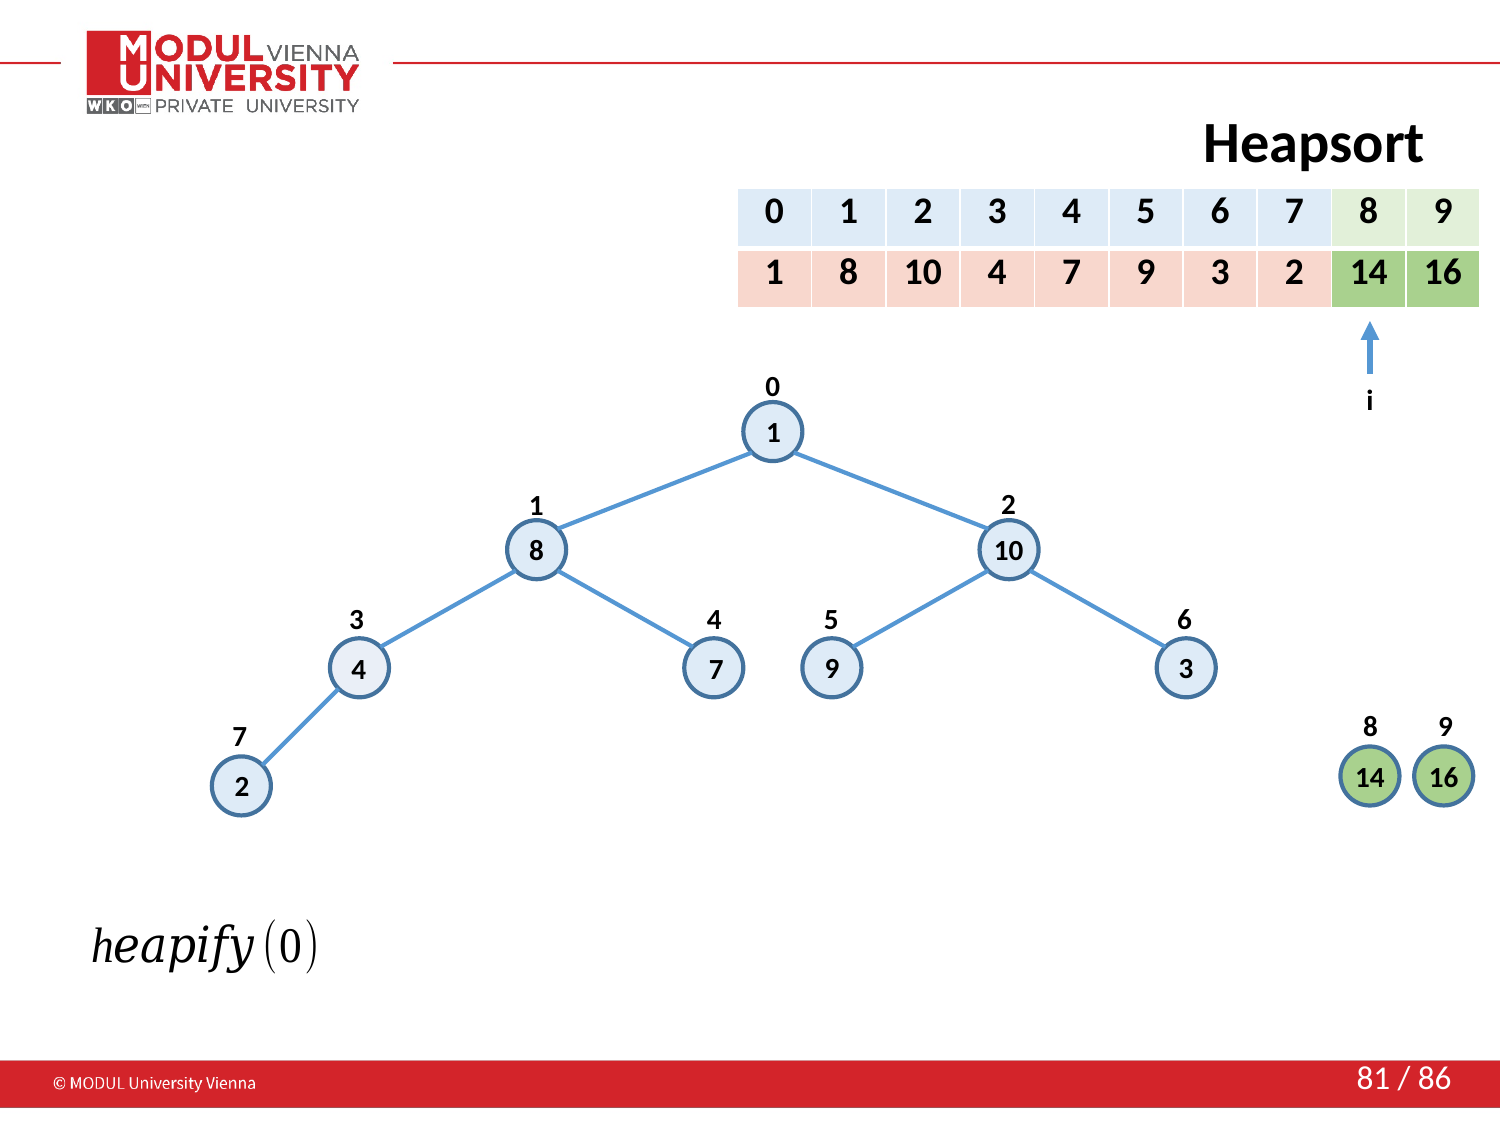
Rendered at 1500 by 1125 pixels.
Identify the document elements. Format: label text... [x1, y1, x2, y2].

table_header 9 [1110, 251, 1182, 307]
text_box [741, 409, 751, 451]
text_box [852, 570, 989, 648]
table_header 7 [1258, 189, 1331, 246]
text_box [793, 452, 989, 530]
table_header 10 [887, 251, 959, 307]
table_header 14 [1332, 251, 1405, 307]
text_box [682, 654, 733, 700]
table_header 0 [738, 189, 811, 246]
table_header 4 [1035, 189, 1108, 246]
text_box 7 [217, 710, 256, 760]
text_box [381, 655, 392, 691]
text_box 4 [698, 593, 737, 643]
text_box 8 [1348, 700, 1393, 750]
text_box [811, 692, 853, 700]
text_box [559, 535, 569, 569]
text_box [1424, 801, 1463, 808]
table_header 1 [812, 189, 885, 246]
text_box [342, 693, 379, 700]
text_box [800, 646, 809, 690]
table_header 3 [961, 189, 1034, 246]
text_box [796, 410, 805, 451]
table_header 7 [1035, 251, 1108, 307]
picture [0, 0, 1500, 1125]
title Heapsort [75, 44, 1425, 233]
text_box 1 [513, 478, 553, 529]
text_box [855, 656, 864, 690]
table_header 9 [1407, 189, 1479, 246]
table_header 2 [887, 189, 959, 246]
text_box 5 [808, 593, 847, 643]
text_box [756, 457, 789, 464]
text_box [1165, 692, 1207, 700]
table_header 5 [1110, 189, 1182, 246]
table_header 2 [1258, 251, 1331, 307]
text_box [209, 763, 219, 809]
table_header 4 [961, 251, 1034, 307]
text_box 2 [219, 760, 265, 810]
table_header 16 [1407, 251, 1479, 307]
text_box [380, 570, 516, 648]
table_header 8 [812, 251, 885, 307]
text_box 3 [1163, 641, 1209, 692]
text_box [557, 570, 694, 648]
text_box 9 [1423, 700, 1468, 750]
text_box 8 [514, 529, 559, 575]
table_header 1 [738, 251, 811, 307]
table_header 8 [1332, 189, 1405, 246]
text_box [1029, 570, 1166, 648]
text_box [992, 575, 1025, 582]
text_box [739, 648, 746, 687]
text_box 10 [978, 524, 1039, 575]
table_header 3 [1184, 251, 1256, 307]
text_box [261, 688, 339, 766]
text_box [557, 452, 753, 530]
text_box [505, 528, 514, 569]
text_box [1350, 801, 1390, 808]
text_box 6 [1170, 593, 1207, 643]
text_box [327, 646, 336, 688]
text_box [1154, 656, 1163, 690]
text_box i [1351, 373, 1389, 424]
text_box 9 [809, 643, 855, 692]
text_box 14 [1340, 750, 1400, 801]
table_header 6 [1184, 189, 1256, 246]
text_box 16 [1414, 750, 1474, 801]
text_box 7 [694, 642, 739, 693]
text_box 0 [750, 359, 796, 410]
text_box 3 [334, 593, 375, 643]
text_box 4 [336, 643, 381, 693]
text_box [1209, 645, 1218, 690]
text_box 2 [992, 477, 1031, 528]
text_box [265, 774, 273, 807]
text_box [220, 810, 262, 818]
text_box [520, 575, 553, 582]
text_box 1 [751, 410, 796, 457]
